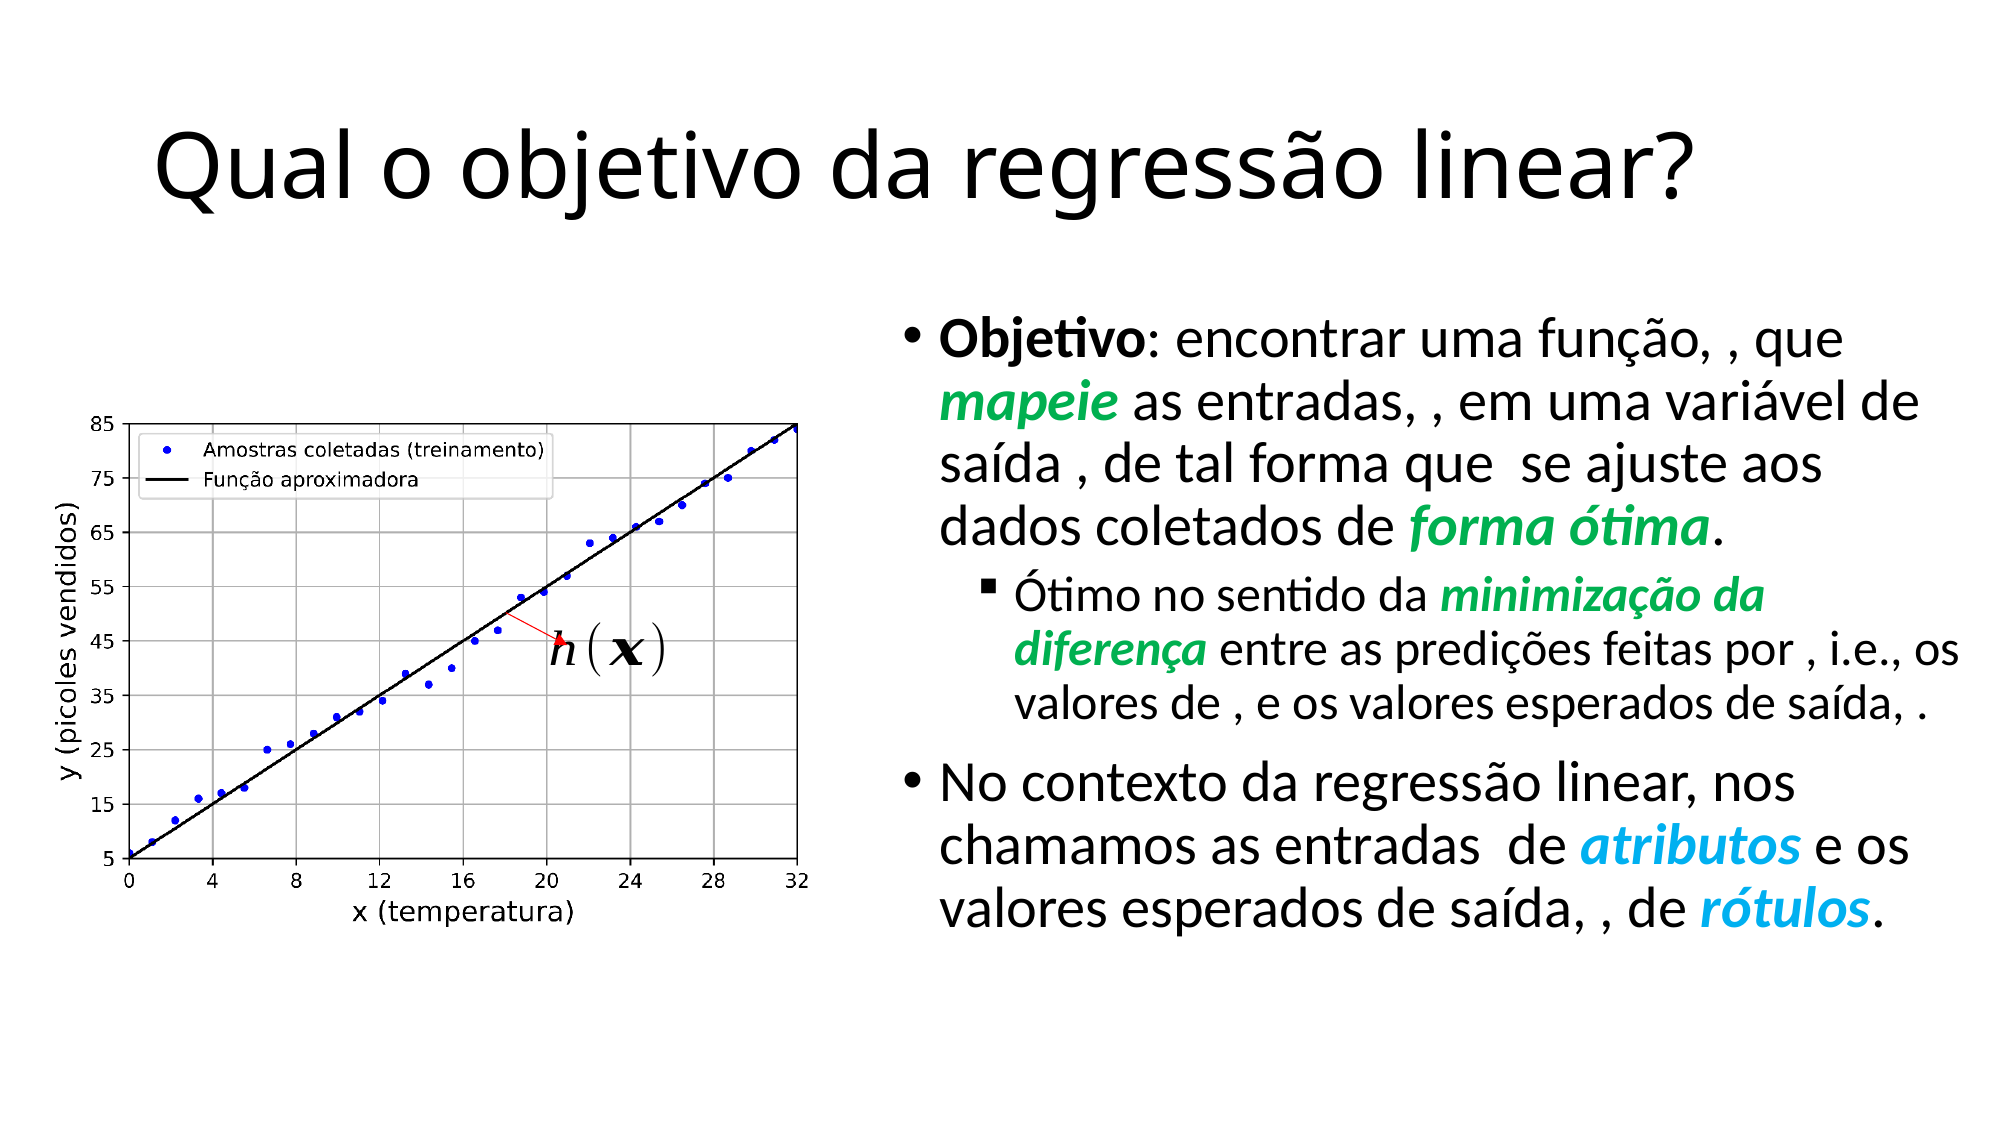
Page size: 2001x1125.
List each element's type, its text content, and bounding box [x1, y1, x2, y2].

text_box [51, 411, 810, 930]
title Qual o objetivo da regressão linear? [137, 59, 1863, 278]
